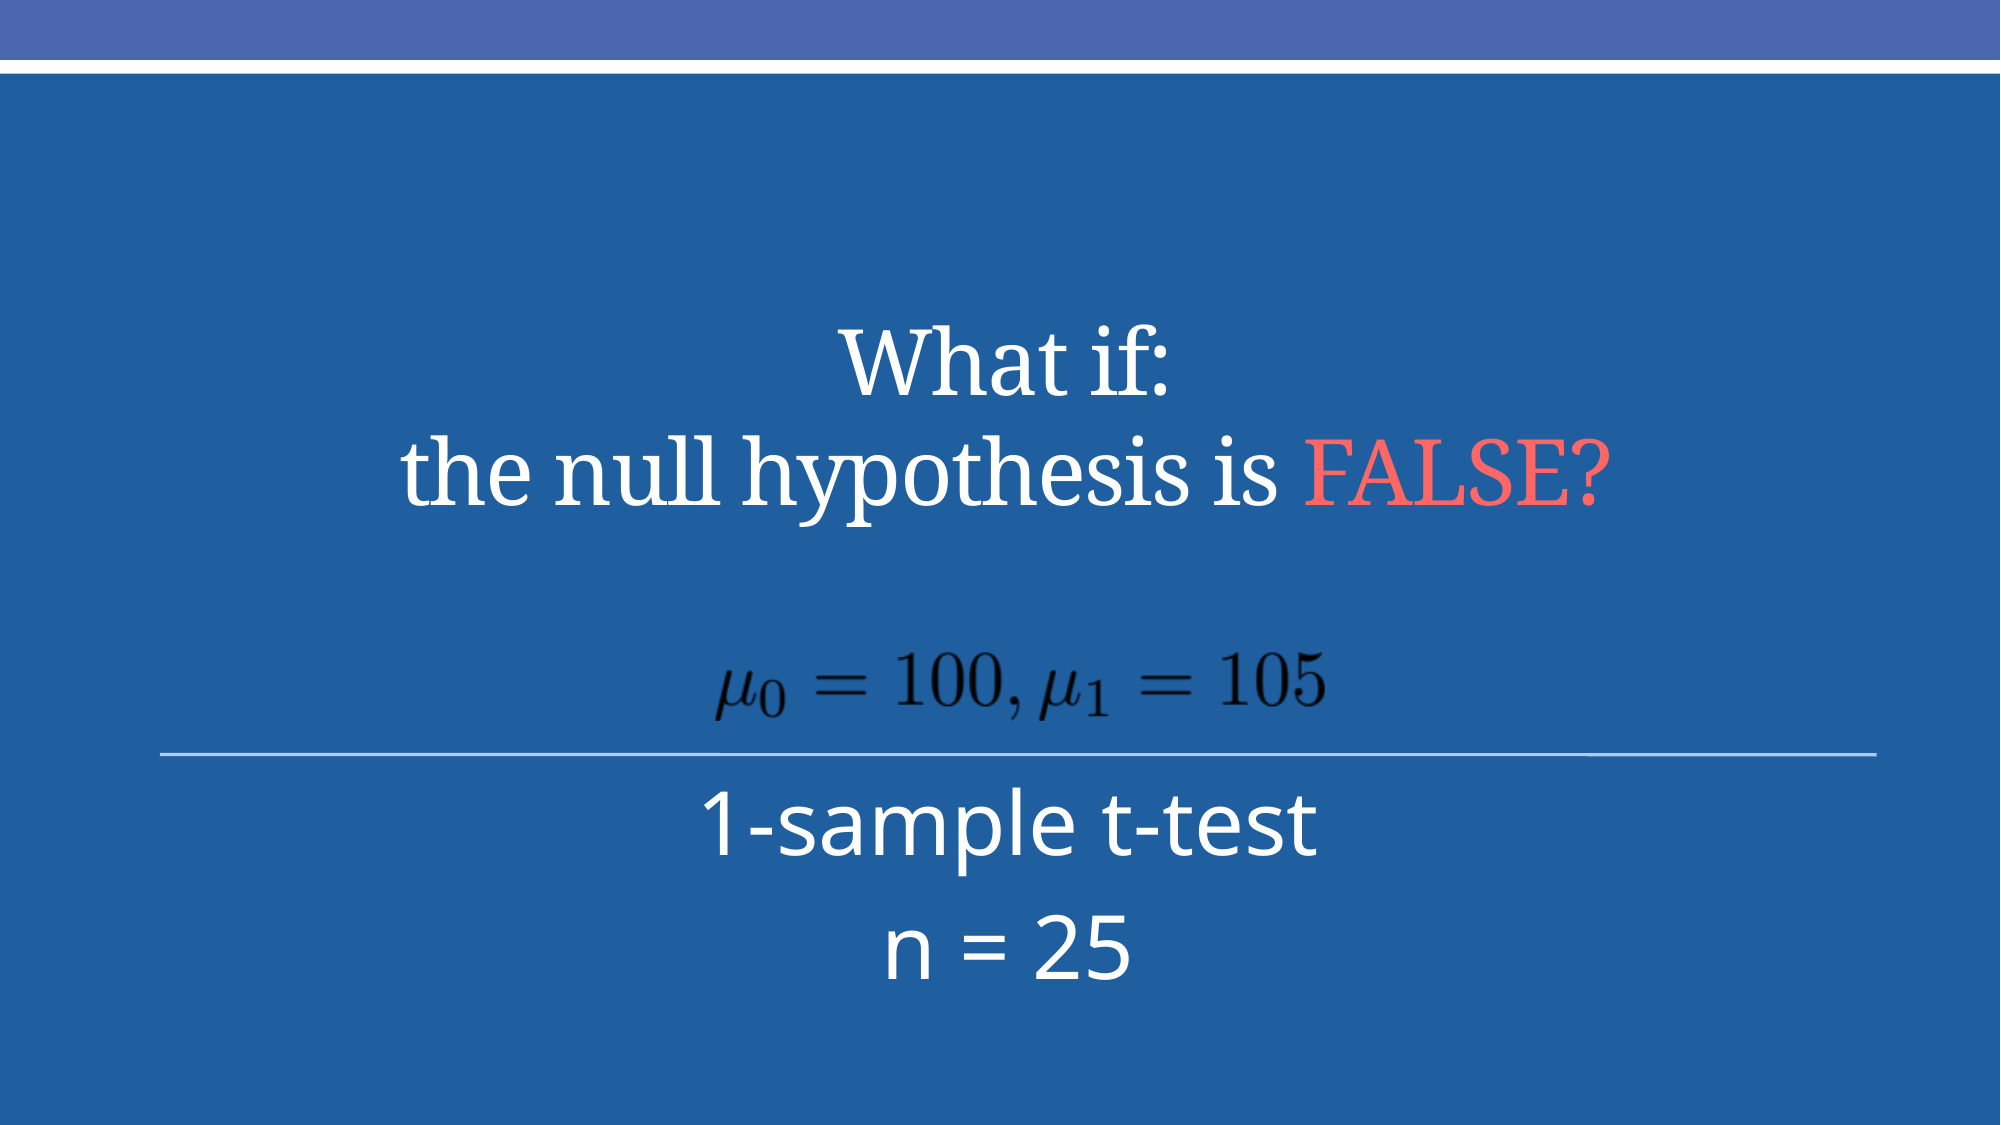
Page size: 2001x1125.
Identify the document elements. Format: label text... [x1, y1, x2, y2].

list 1-sample t-test n = 25 [157, 758, 1858, 1006]
title What if: the null hypothesis is FALSE? [368, 78, 1644, 749]
picture [714, 651, 1326, 721]
